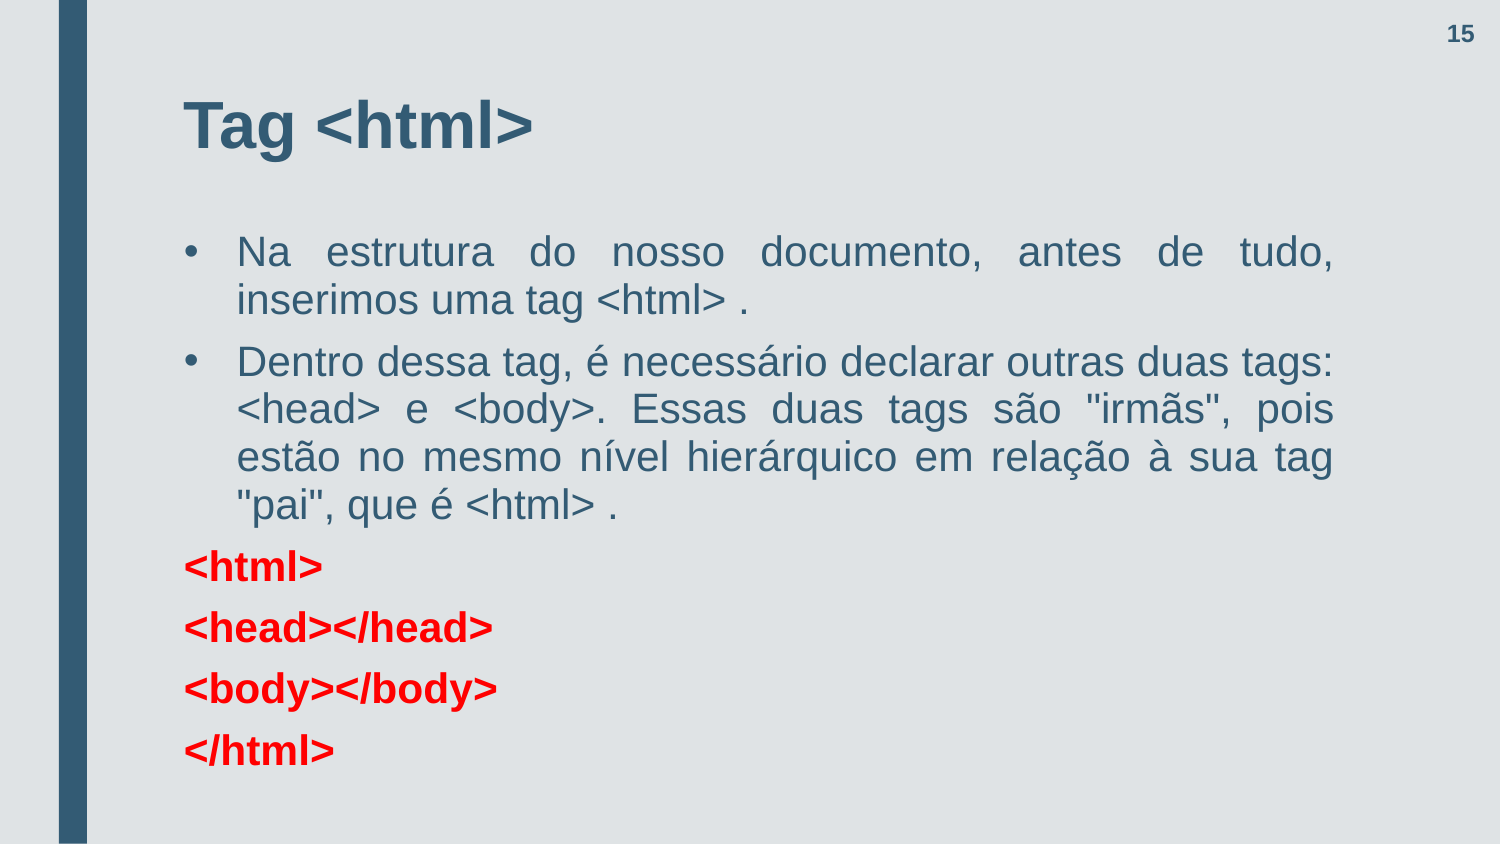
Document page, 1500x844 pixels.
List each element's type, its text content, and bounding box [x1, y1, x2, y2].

slide_number 15 [1293, 7, 1490, 58]
list Na estrutura do nosso documento, antes de tudo, inserimos uma tag <html> . Dentro dessa tag, é necessário declarar outras duas tags: <head> e <body>. Essas duas tags são "irmãs", pois estão no mesmo nível hierárquico em relação à sua tag "pai", que é <html> . <html> <head></head> <body></body> </html> [168, 221, 1351, 788]
title Tag <html> [168, 84, 1351, 210]
